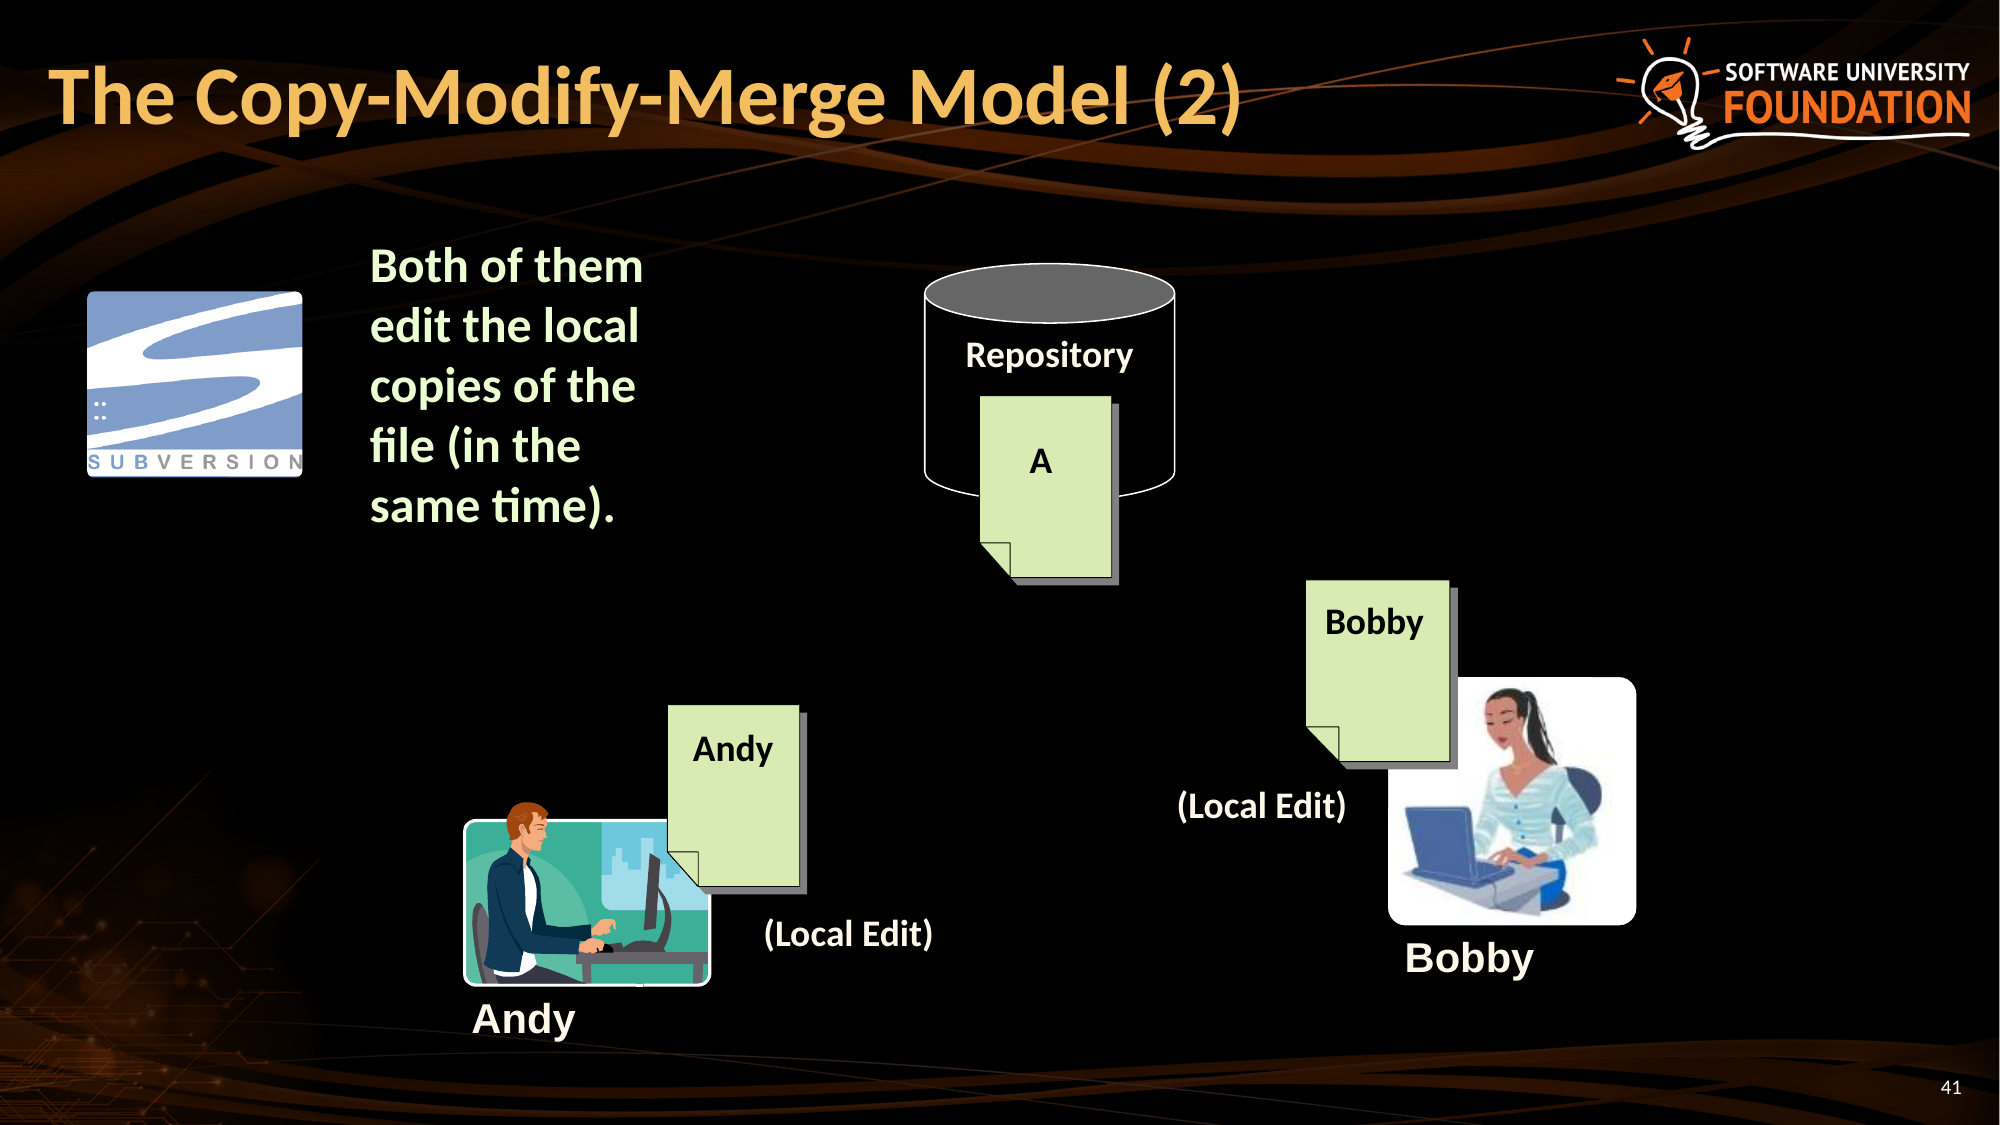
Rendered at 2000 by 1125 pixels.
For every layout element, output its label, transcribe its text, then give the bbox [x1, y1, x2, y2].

text_box Both of them edit the local copies of the file (in the same time). [355, 224, 700, 540]
text_box (Local Edit) [722, 901, 975, 962]
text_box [974, 390, 1125, 591]
text_box Bobby [1389, 927, 1550, 989]
text_box 1.3 [924, 263, 1175, 323]
text_box Repository [924, 263, 1175, 496]
picture [0, 0, 2000, 1125]
text_box Andy [456, 984, 591, 1050]
title The Copy-Modify-Merge Model (2) [30, 6, 1602, 189]
slide_number 41 [1897, 1070, 1968, 1103]
text_box (Local Edit) [1136, 773, 1387, 834]
